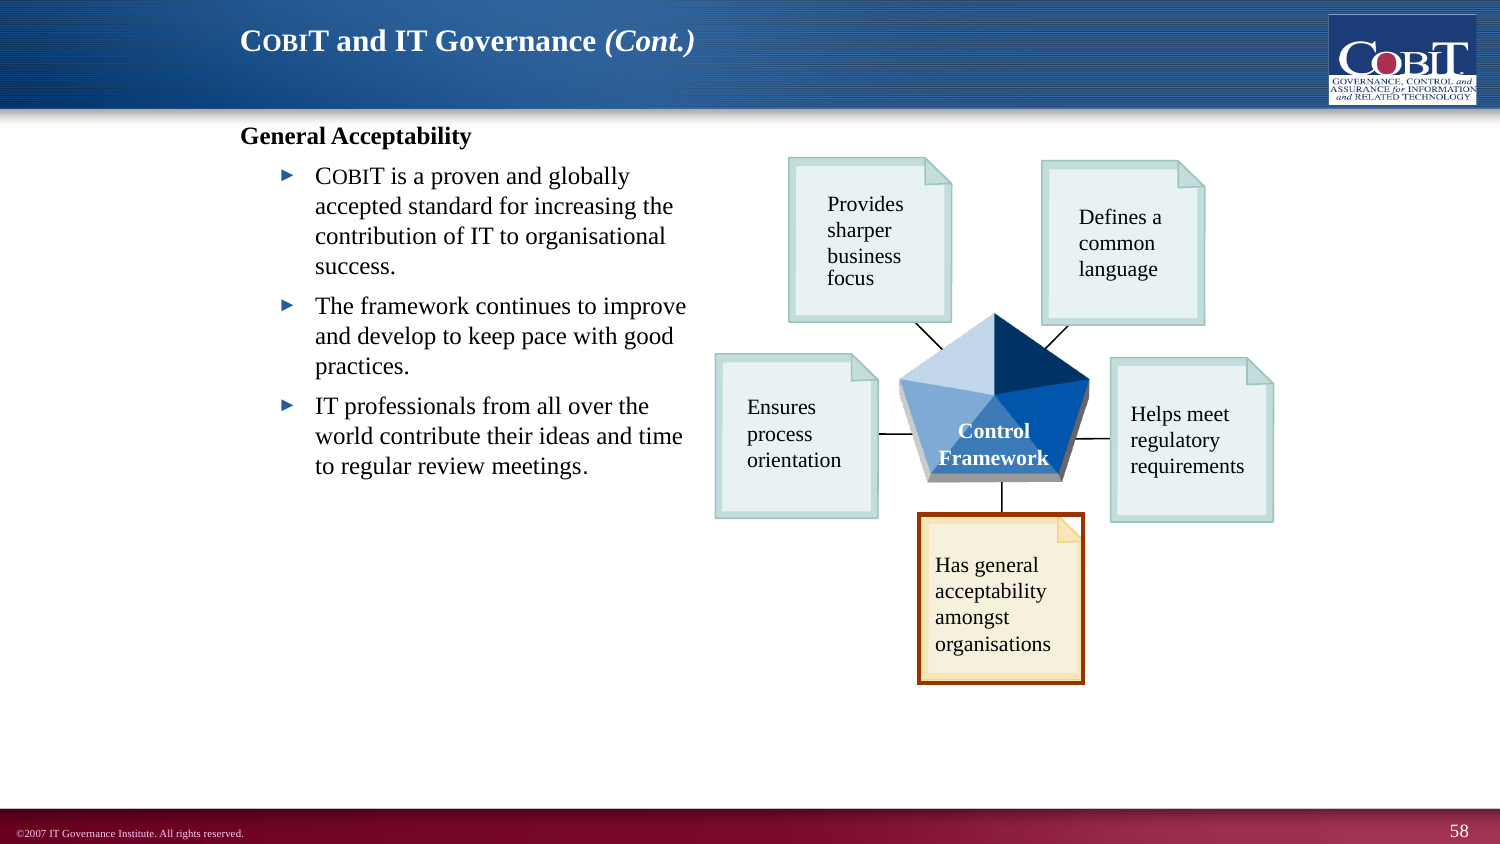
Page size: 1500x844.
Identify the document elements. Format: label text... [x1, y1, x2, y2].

text_box General Acceptability COBIT is a proven and globally accepted standard for increasing the contribution of IT to organisational success. The framework continues to improve and develop to keep pace with good practices. IT professionals from all over the world contribute their ideas and time to regular review meetings. [225, 112, 704, 487]
text_box COBIT and IT Governance (Cont.) [225, 12, 1138, 65]
picture [0, 0, 1500, 844]
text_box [714, 155, 1285, 684]
